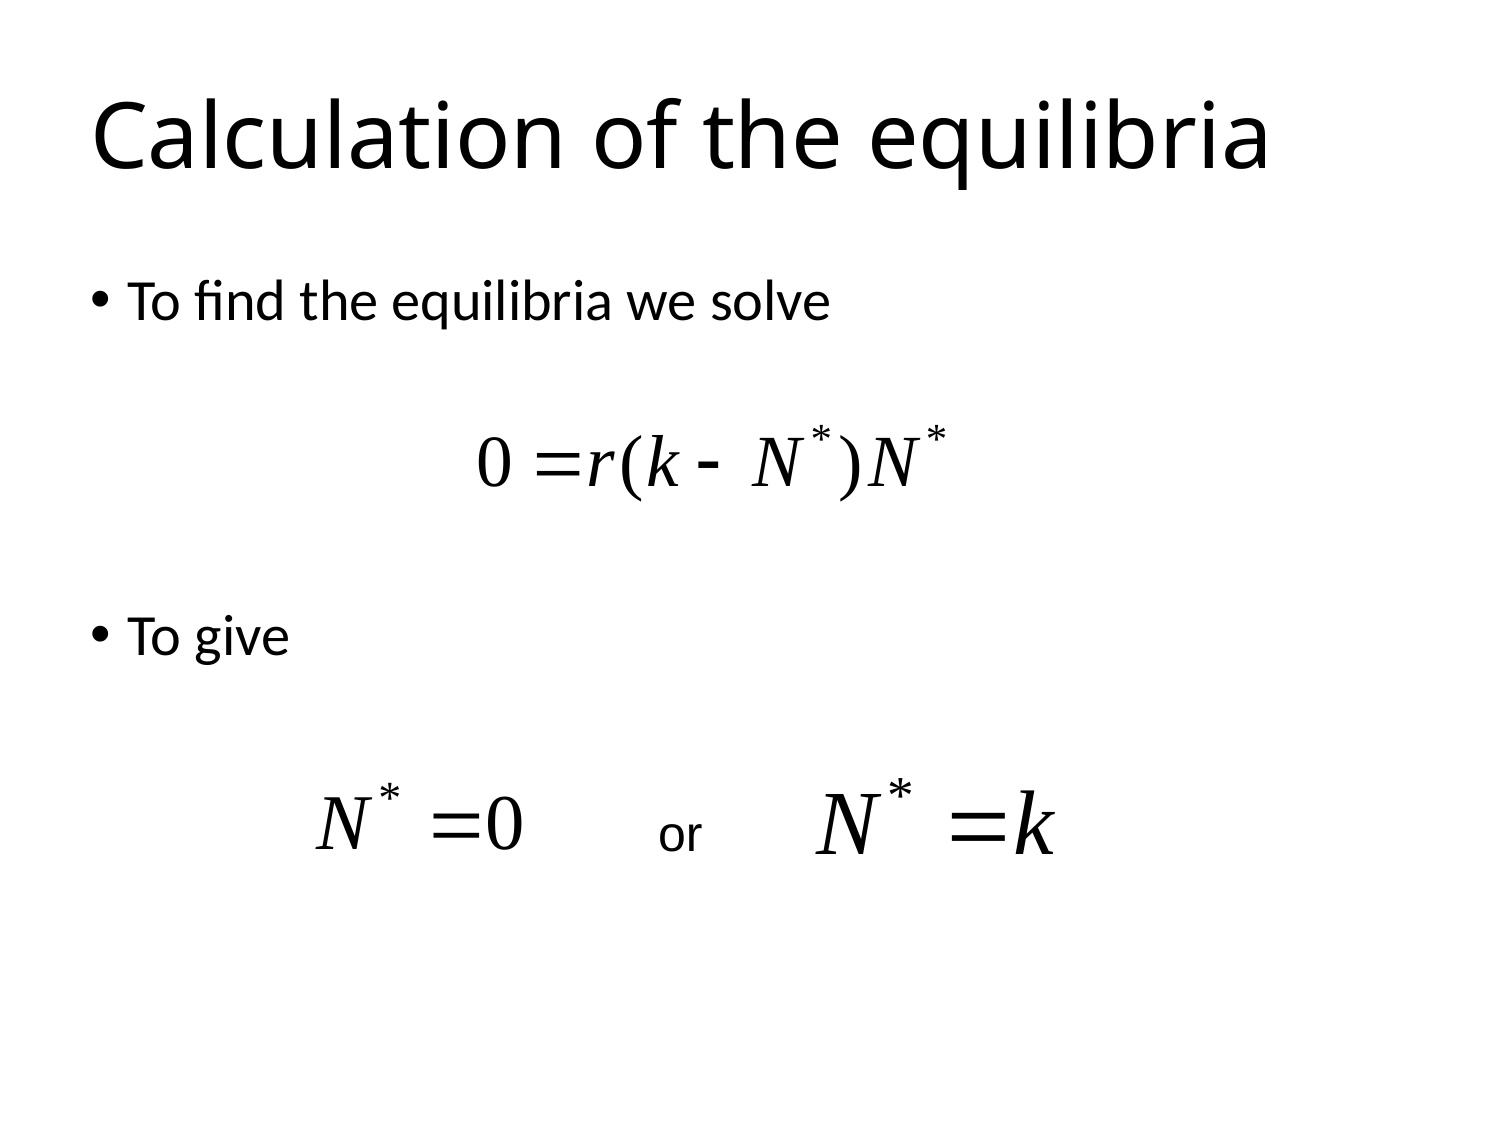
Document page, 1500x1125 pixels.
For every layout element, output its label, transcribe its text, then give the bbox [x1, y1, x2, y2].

title Calculation of the equilibria [75, 45, 1425, 233]
list To find the equilibria we solve To give [75, 262, 1412, 1005]
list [300, 763, 538, 869]
text_box or [643, 794, 797, 870]
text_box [797, 755, 1081, 878]
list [466, 406, 956, 517]
